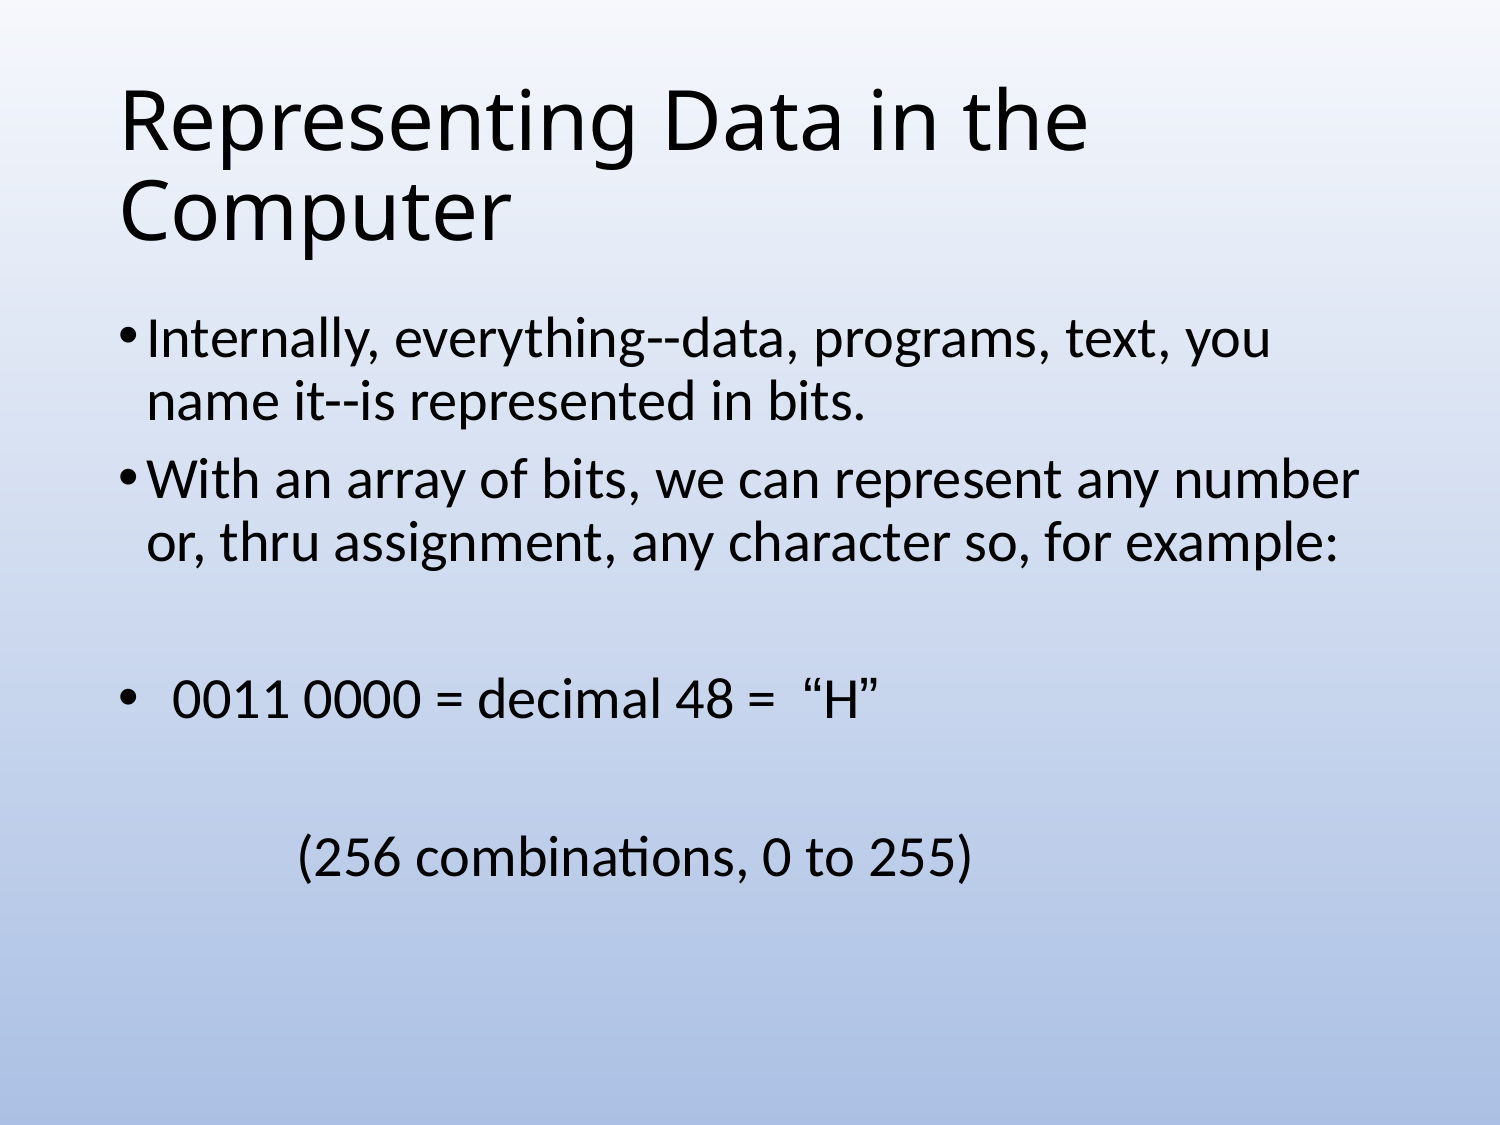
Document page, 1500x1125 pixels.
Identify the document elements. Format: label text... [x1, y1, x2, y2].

list Internally, everything--data, programs, text, you name it--is represented in bits. With an array of bits, we can represent any number or, thru assignment, any character so, for example: 0011 0000 = decimal 48 = “H” (256 combinations, 0 to 255) [103, 299, 1397, 1014]
title Representing Data in the Computer [103, 59, 1397, 278]
